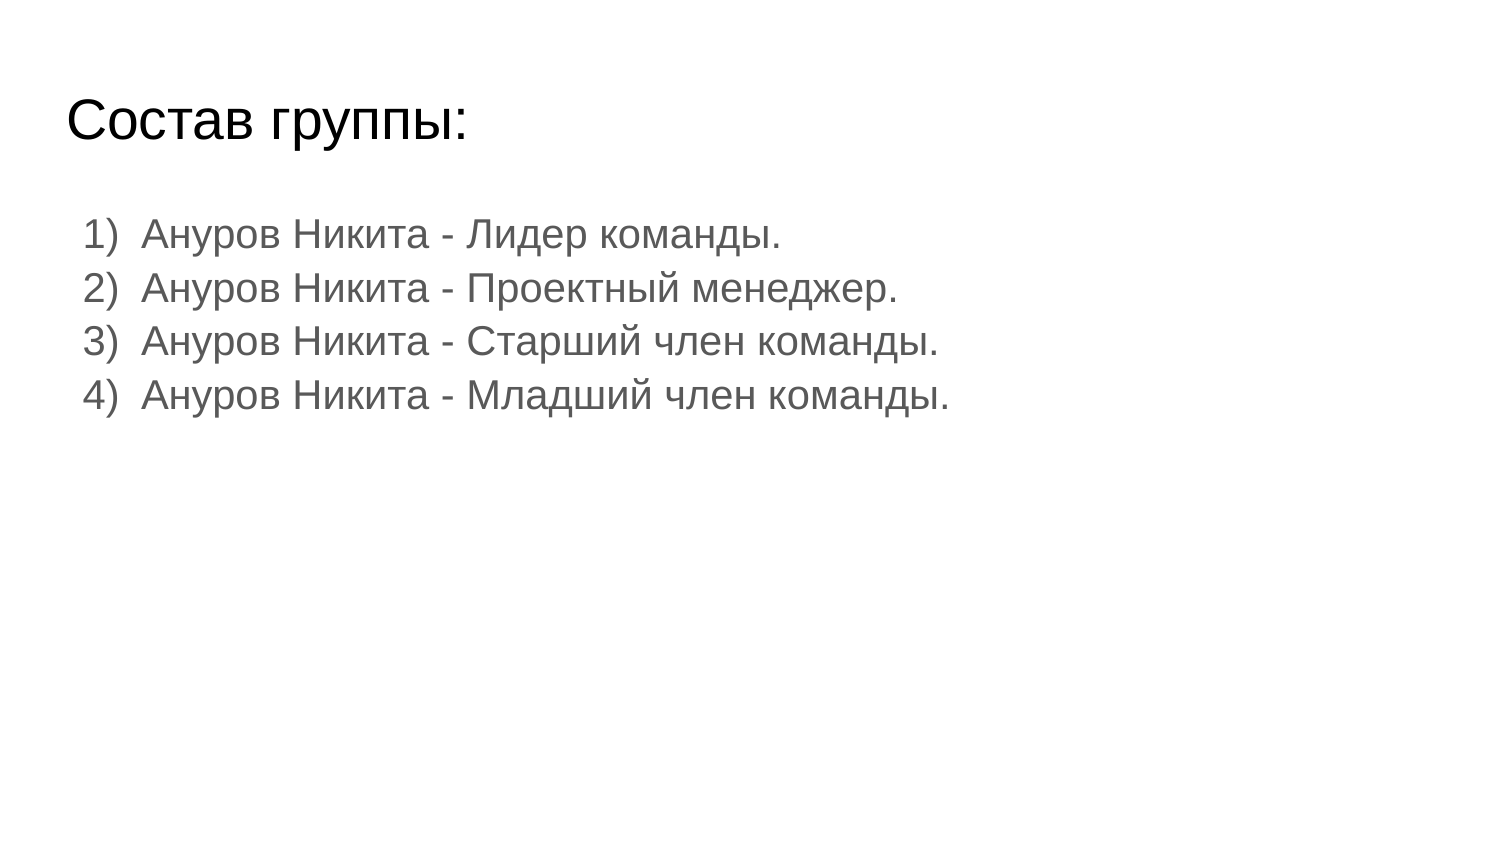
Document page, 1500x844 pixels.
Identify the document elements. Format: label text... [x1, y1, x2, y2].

list Ануров Никита - Лидер команды. Ануров Никита - Проектный менеджер. Ануров Никита - Старший член команды. Ануров Никита - Младший член команды. [51, 189, 1449, 750]
title Состав группы: [51, 72, 1449, 167]
